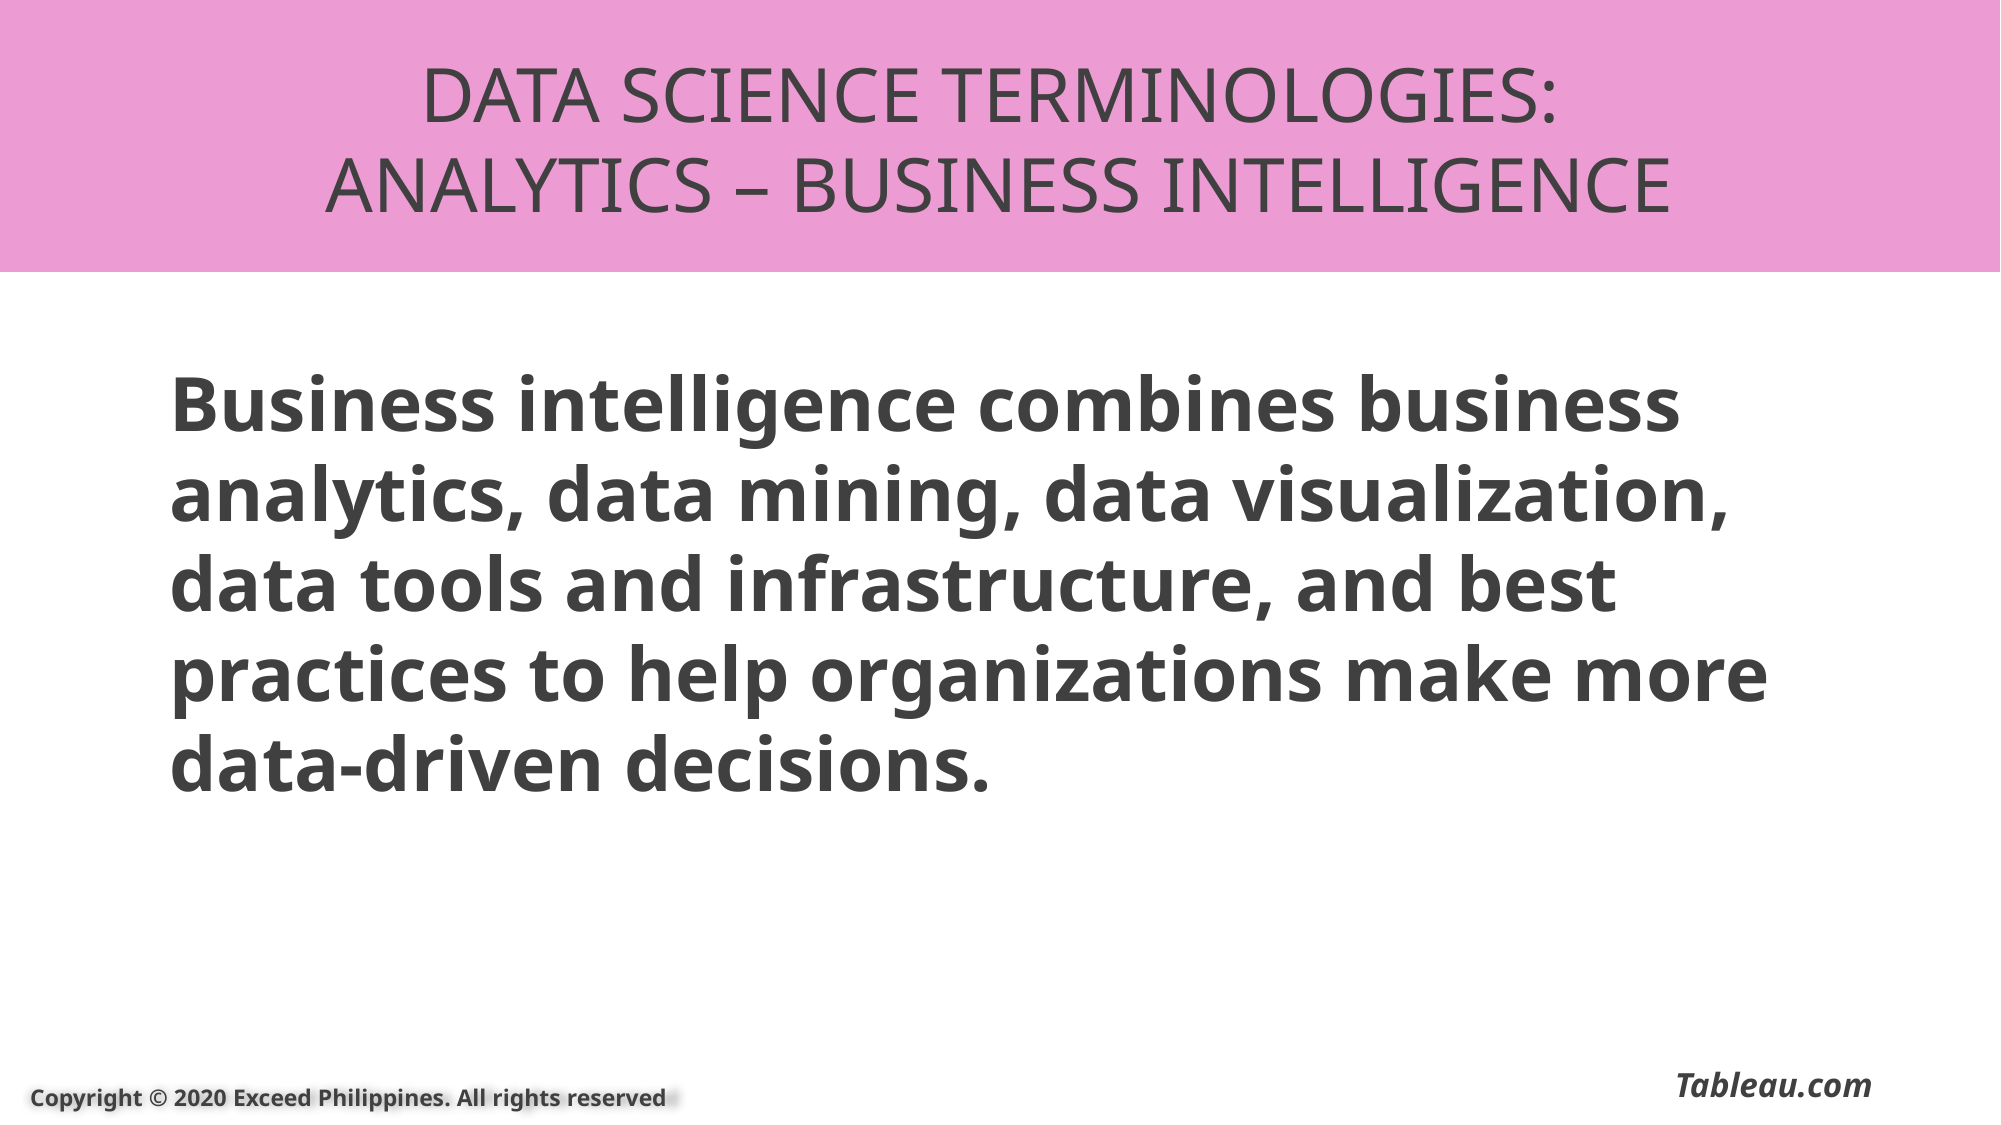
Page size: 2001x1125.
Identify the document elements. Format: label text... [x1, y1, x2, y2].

text_box Copyright © 2020 Exceed Philippines. All rights reserved [15, 1075, 1260, 1118]
text_box DATA SCIENCE TERMINOLOGIES: ANALYTICS – BUSINESS INTELLIGENCE [96, 40, 1903, 236]
text_box Tableau.com [951, 1057, 1888, 1112]
text_box Business intelligence combines business analytics, data mining, data visualization, data tools and infrastructure, and best practices to help organizations make more data-driven decisions. [154, 349, 1869, 815]
text_box [0, 0, 2000, 273]
